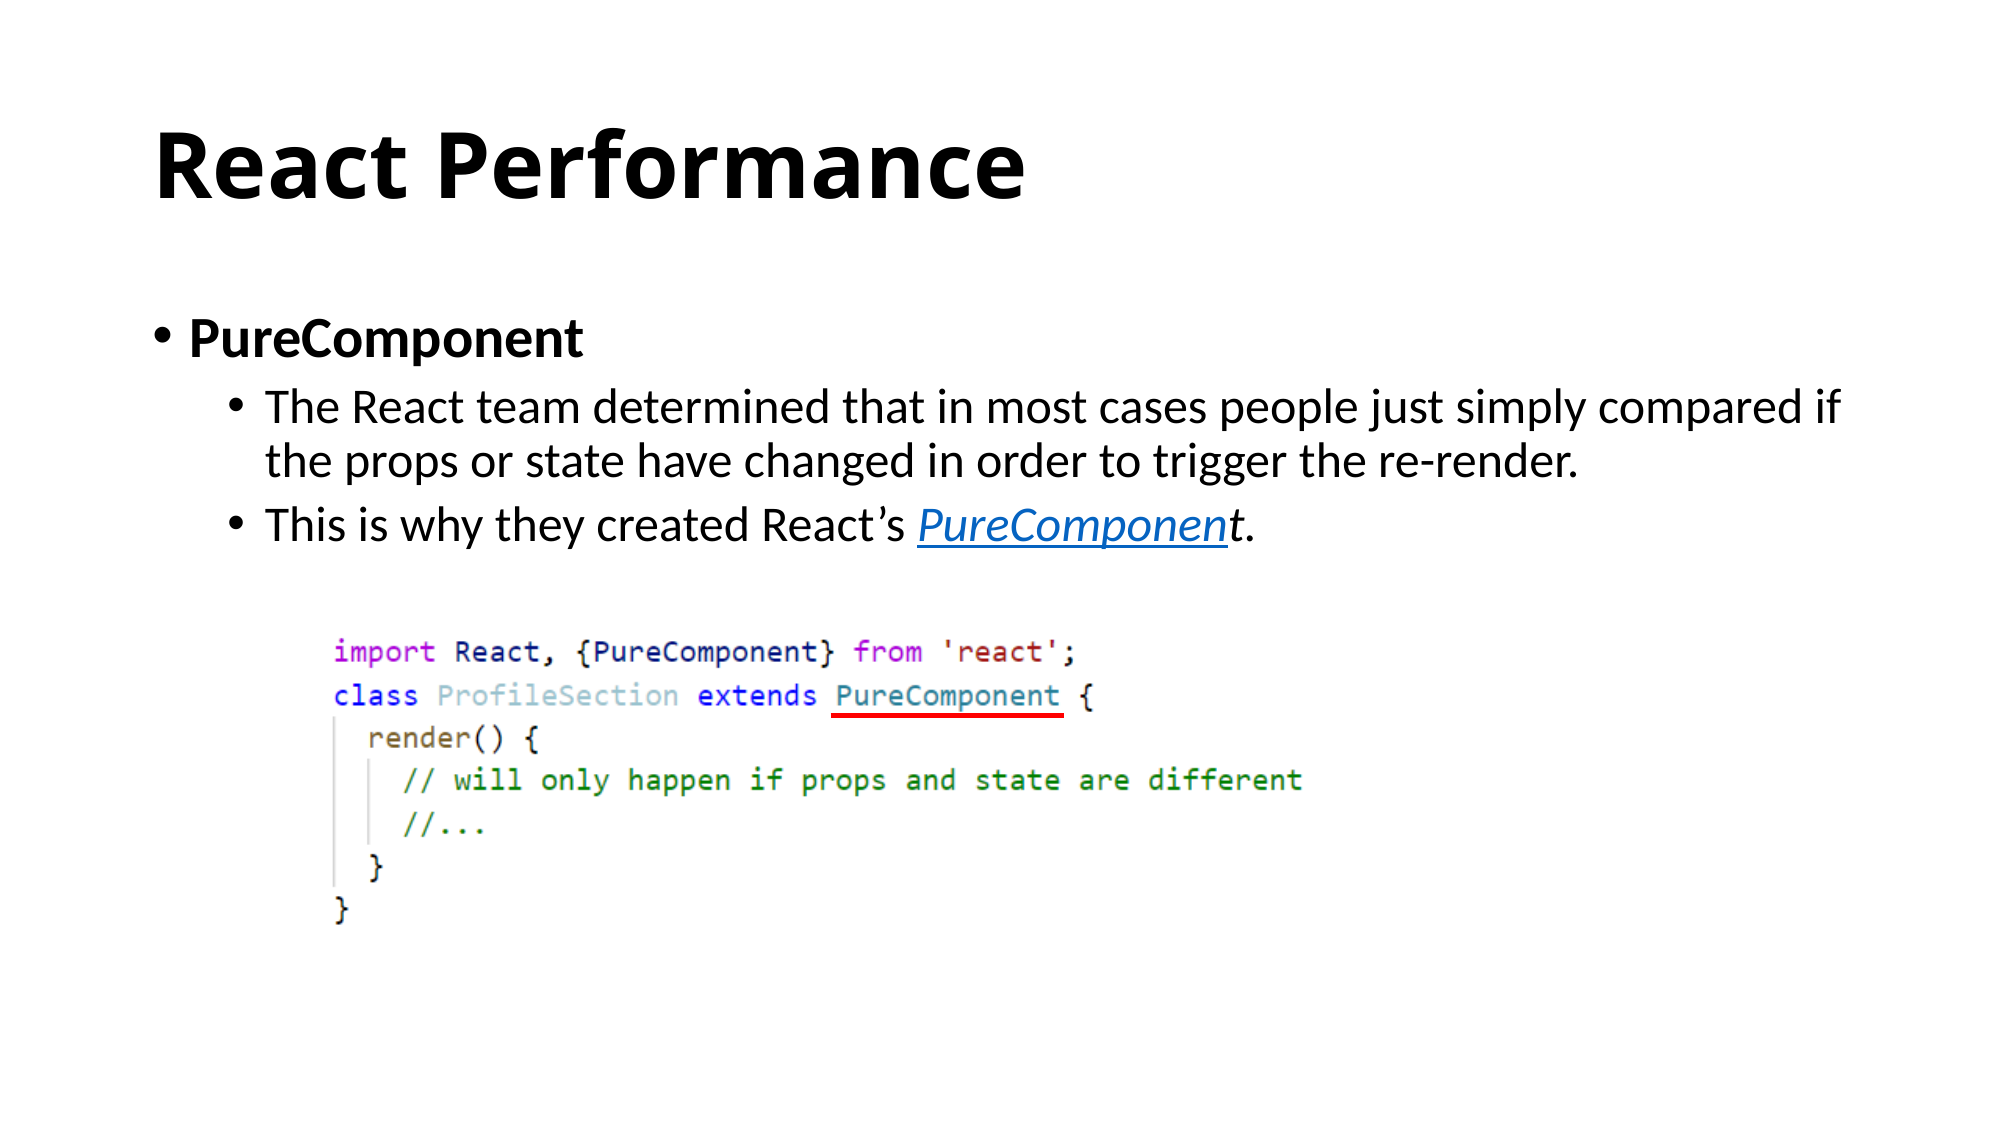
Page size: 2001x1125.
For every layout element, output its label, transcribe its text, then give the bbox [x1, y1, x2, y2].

list PureComponent The React team determined that in most cases people just simply compared if the props or state have changed in order to trigger the re-render. This is why they created React’s PureComponent. [137, 299, 1863, 1014]
title React Performance [137, 59, 1863, 278]
picture [319, 615, 1328, 942]
